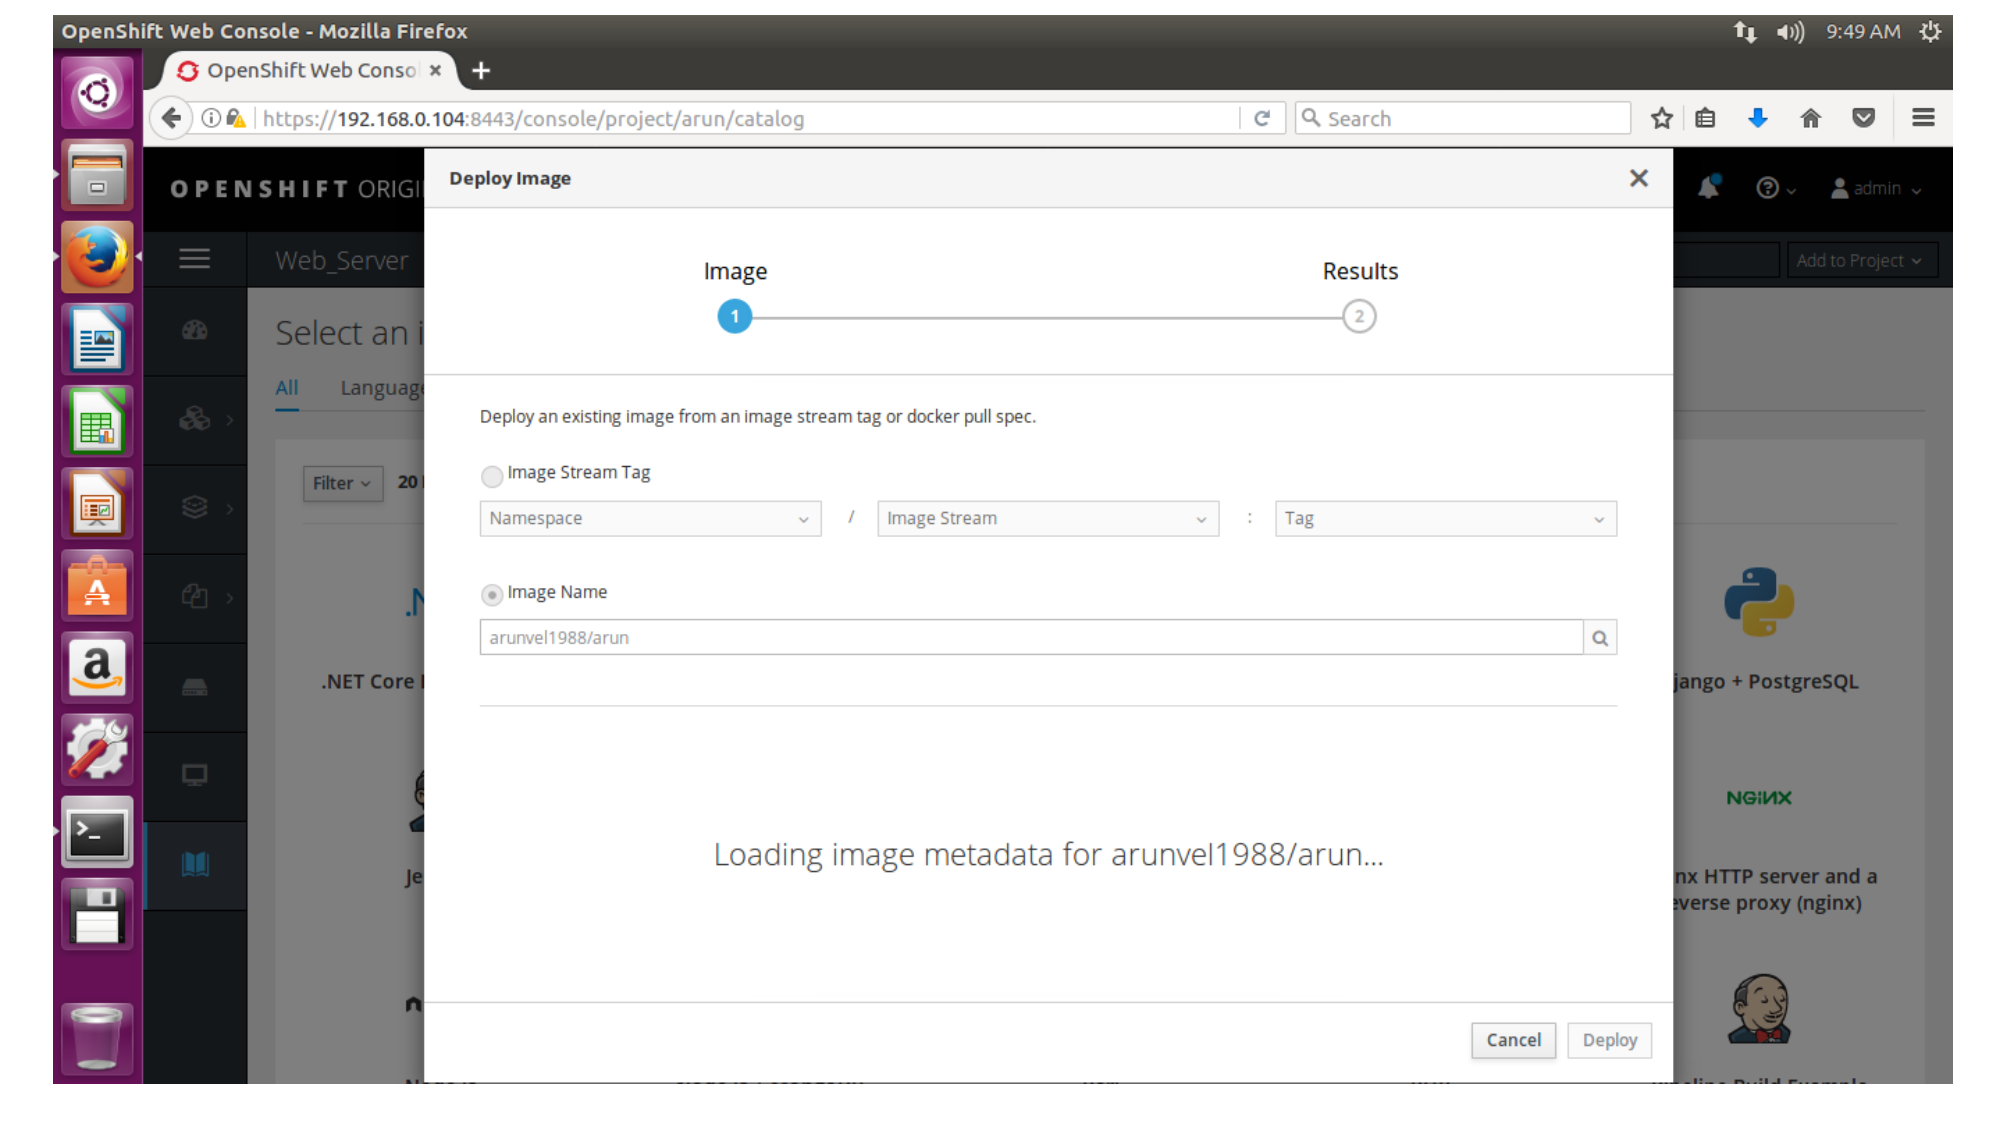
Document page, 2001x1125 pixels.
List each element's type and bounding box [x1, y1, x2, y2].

list [53, 15, 1953, 1084]
